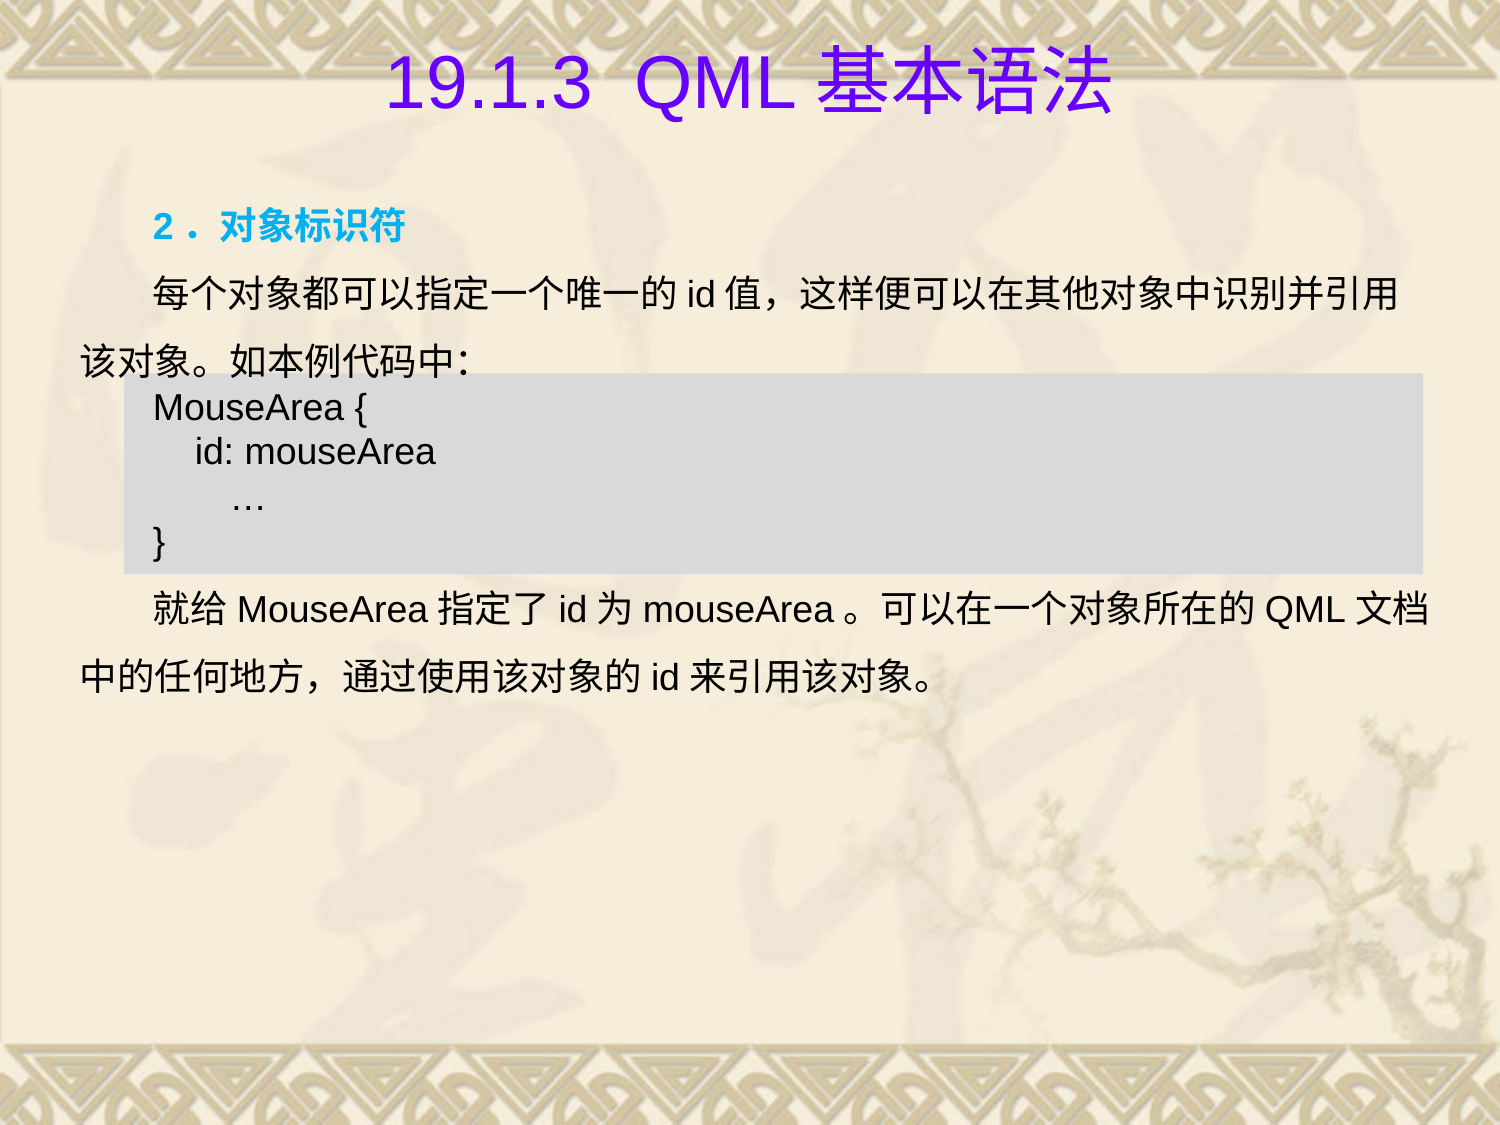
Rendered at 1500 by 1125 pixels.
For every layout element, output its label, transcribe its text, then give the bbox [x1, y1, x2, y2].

text_box 2．对象标识符 每个对象都可以指定一个唯一的id值，这样便可以在其他对象中识别并引用该对象。如本例代码中： MouseArea { id: mouseArea … } 就给MouseArea指定了id为mouseArea。可以在一个对象所在的QML文档中的任何地方，通过使用该对象的id来引用该对象。 [64, 172, 1447, 705]
picture [0, 0, 1500, 1125]
title 19.1.3 QML基本语法 [49, 7, 1451, 149]
